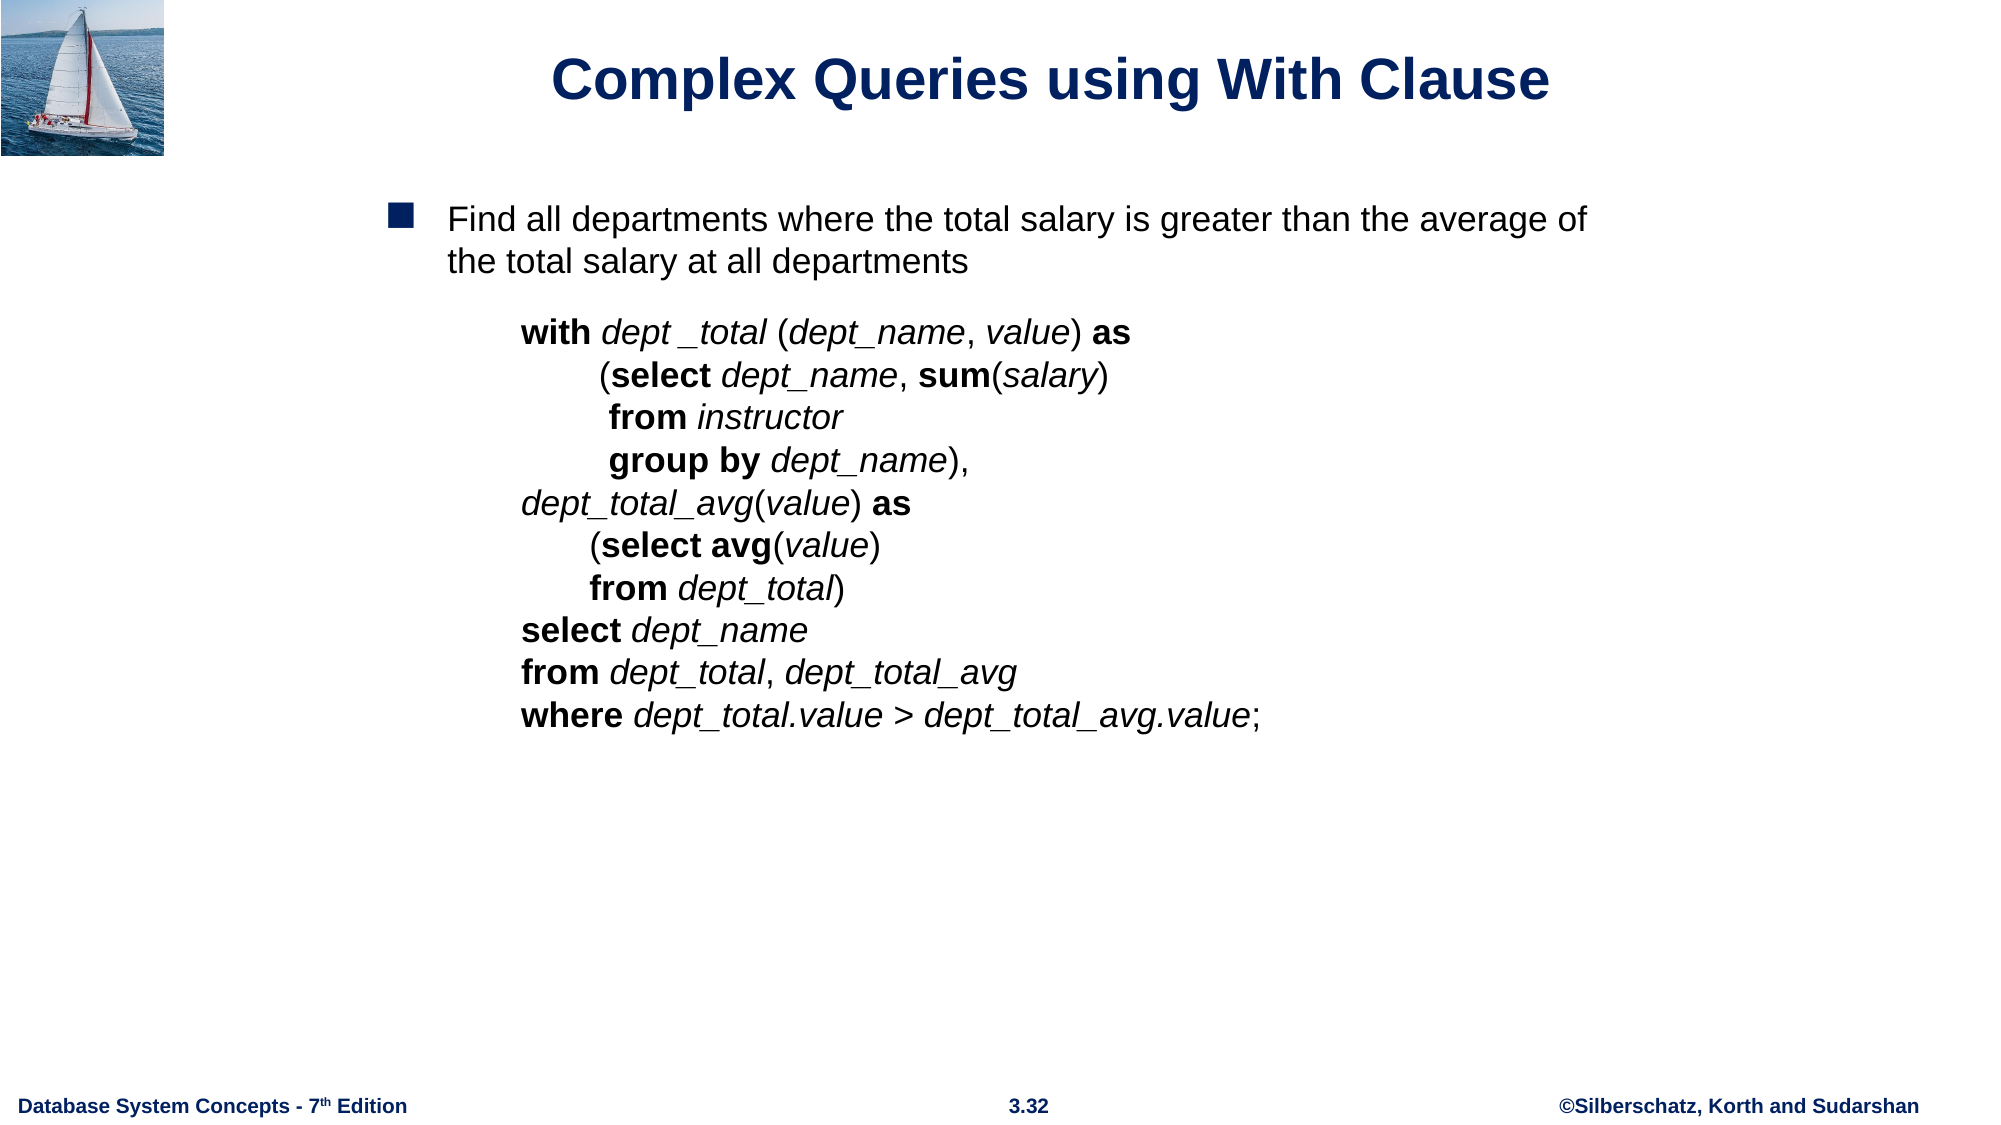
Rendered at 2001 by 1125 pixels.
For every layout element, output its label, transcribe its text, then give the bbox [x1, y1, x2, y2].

title Complex Queries using With Clause [167, 18, 1935, 120]
list Find all departments where the total salary is greater than the average of the total salary at all departments [376, 188, 1616, 303]
text_box with dept _total (dept_name, value) as (select dept_name, sum(salary) from instructor group by dept_name), dept_total_avg(value) as (select avg(value) from dept_total) select dept_name from dept_total, dept_total_avg where dept_total.value > dept_total_avg.value; [506, 302, 1632, 742]
picture [1, 0, 164, 156]
